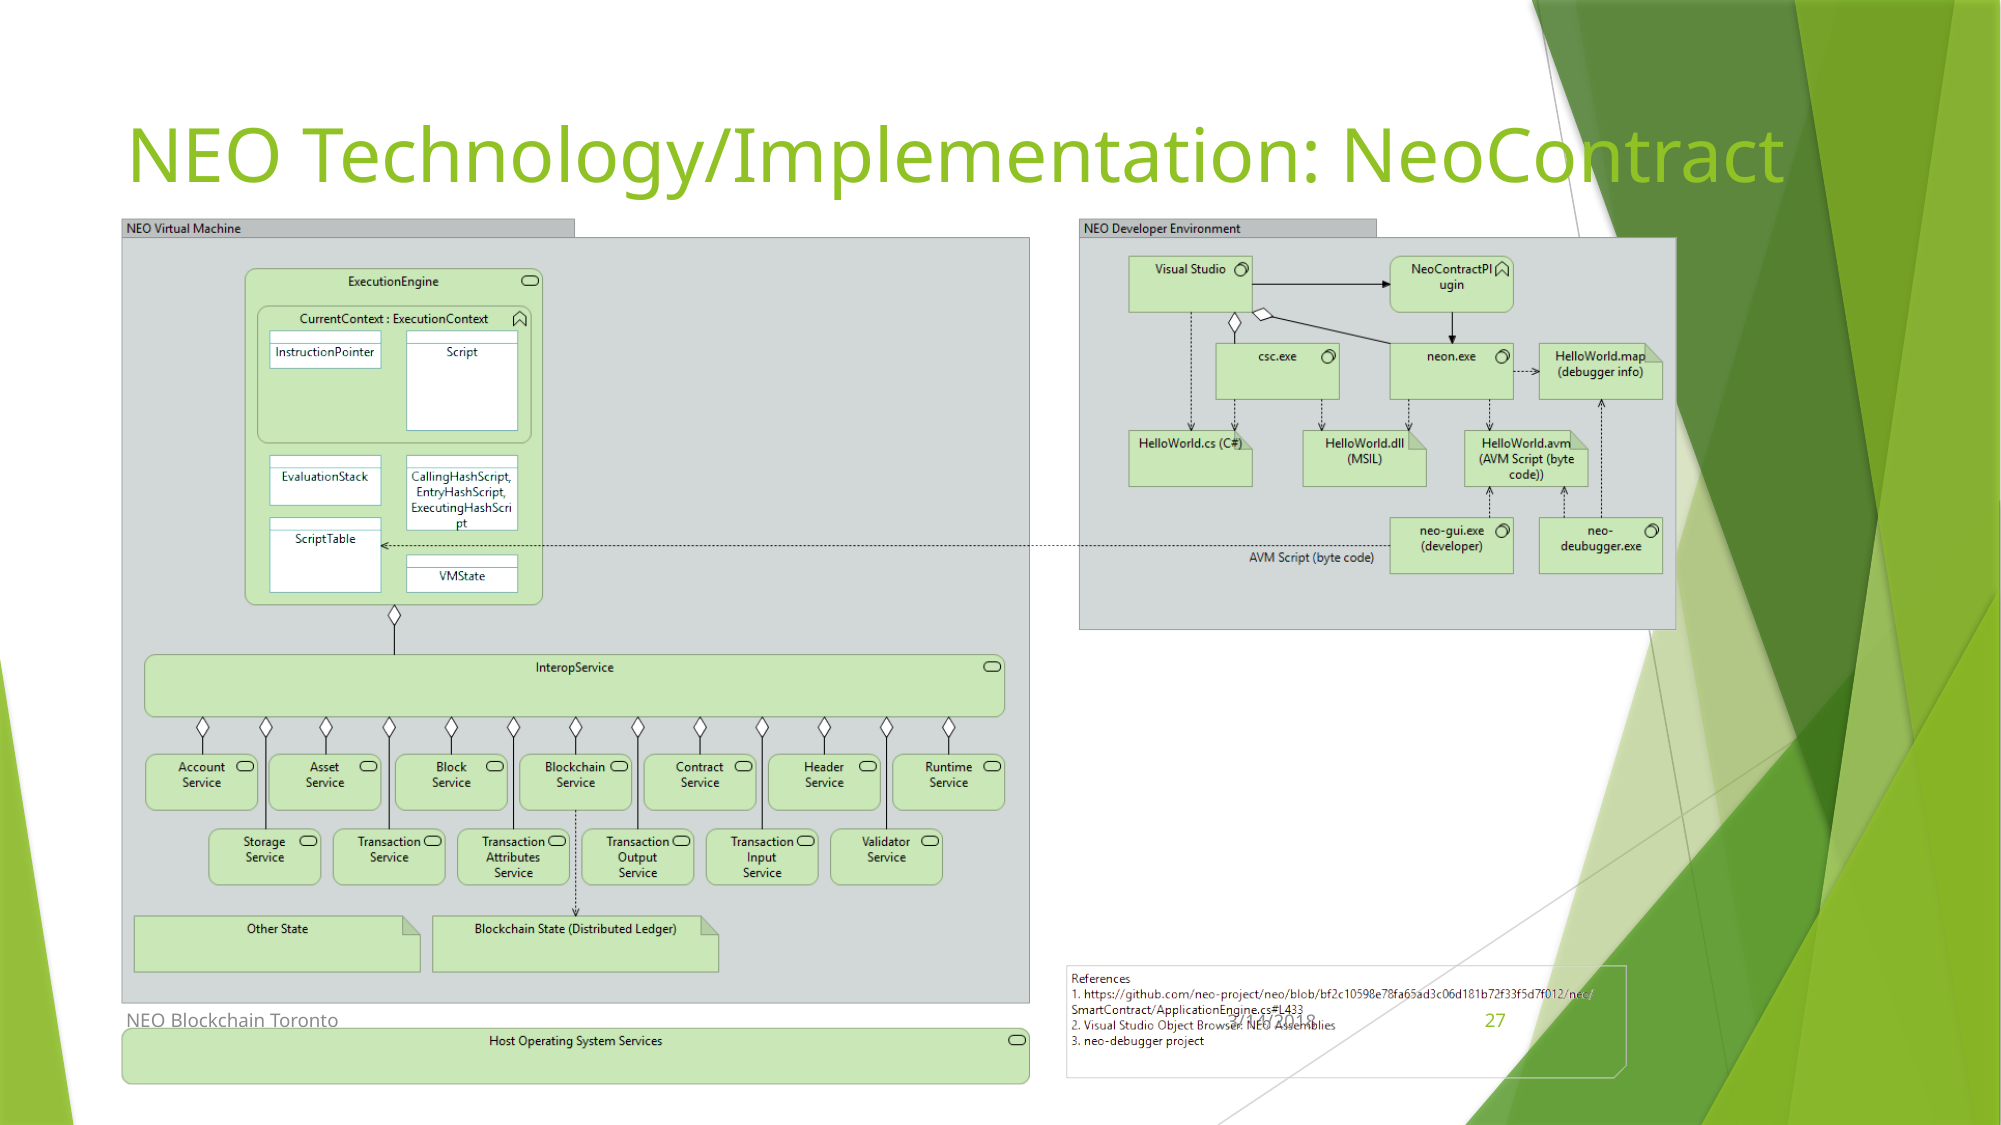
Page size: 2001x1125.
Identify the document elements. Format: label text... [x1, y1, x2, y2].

title NEO Technology/Implementation: NeoContract [111, 99, 1922, 317]
picture [110, 207, 1688, 1095]
